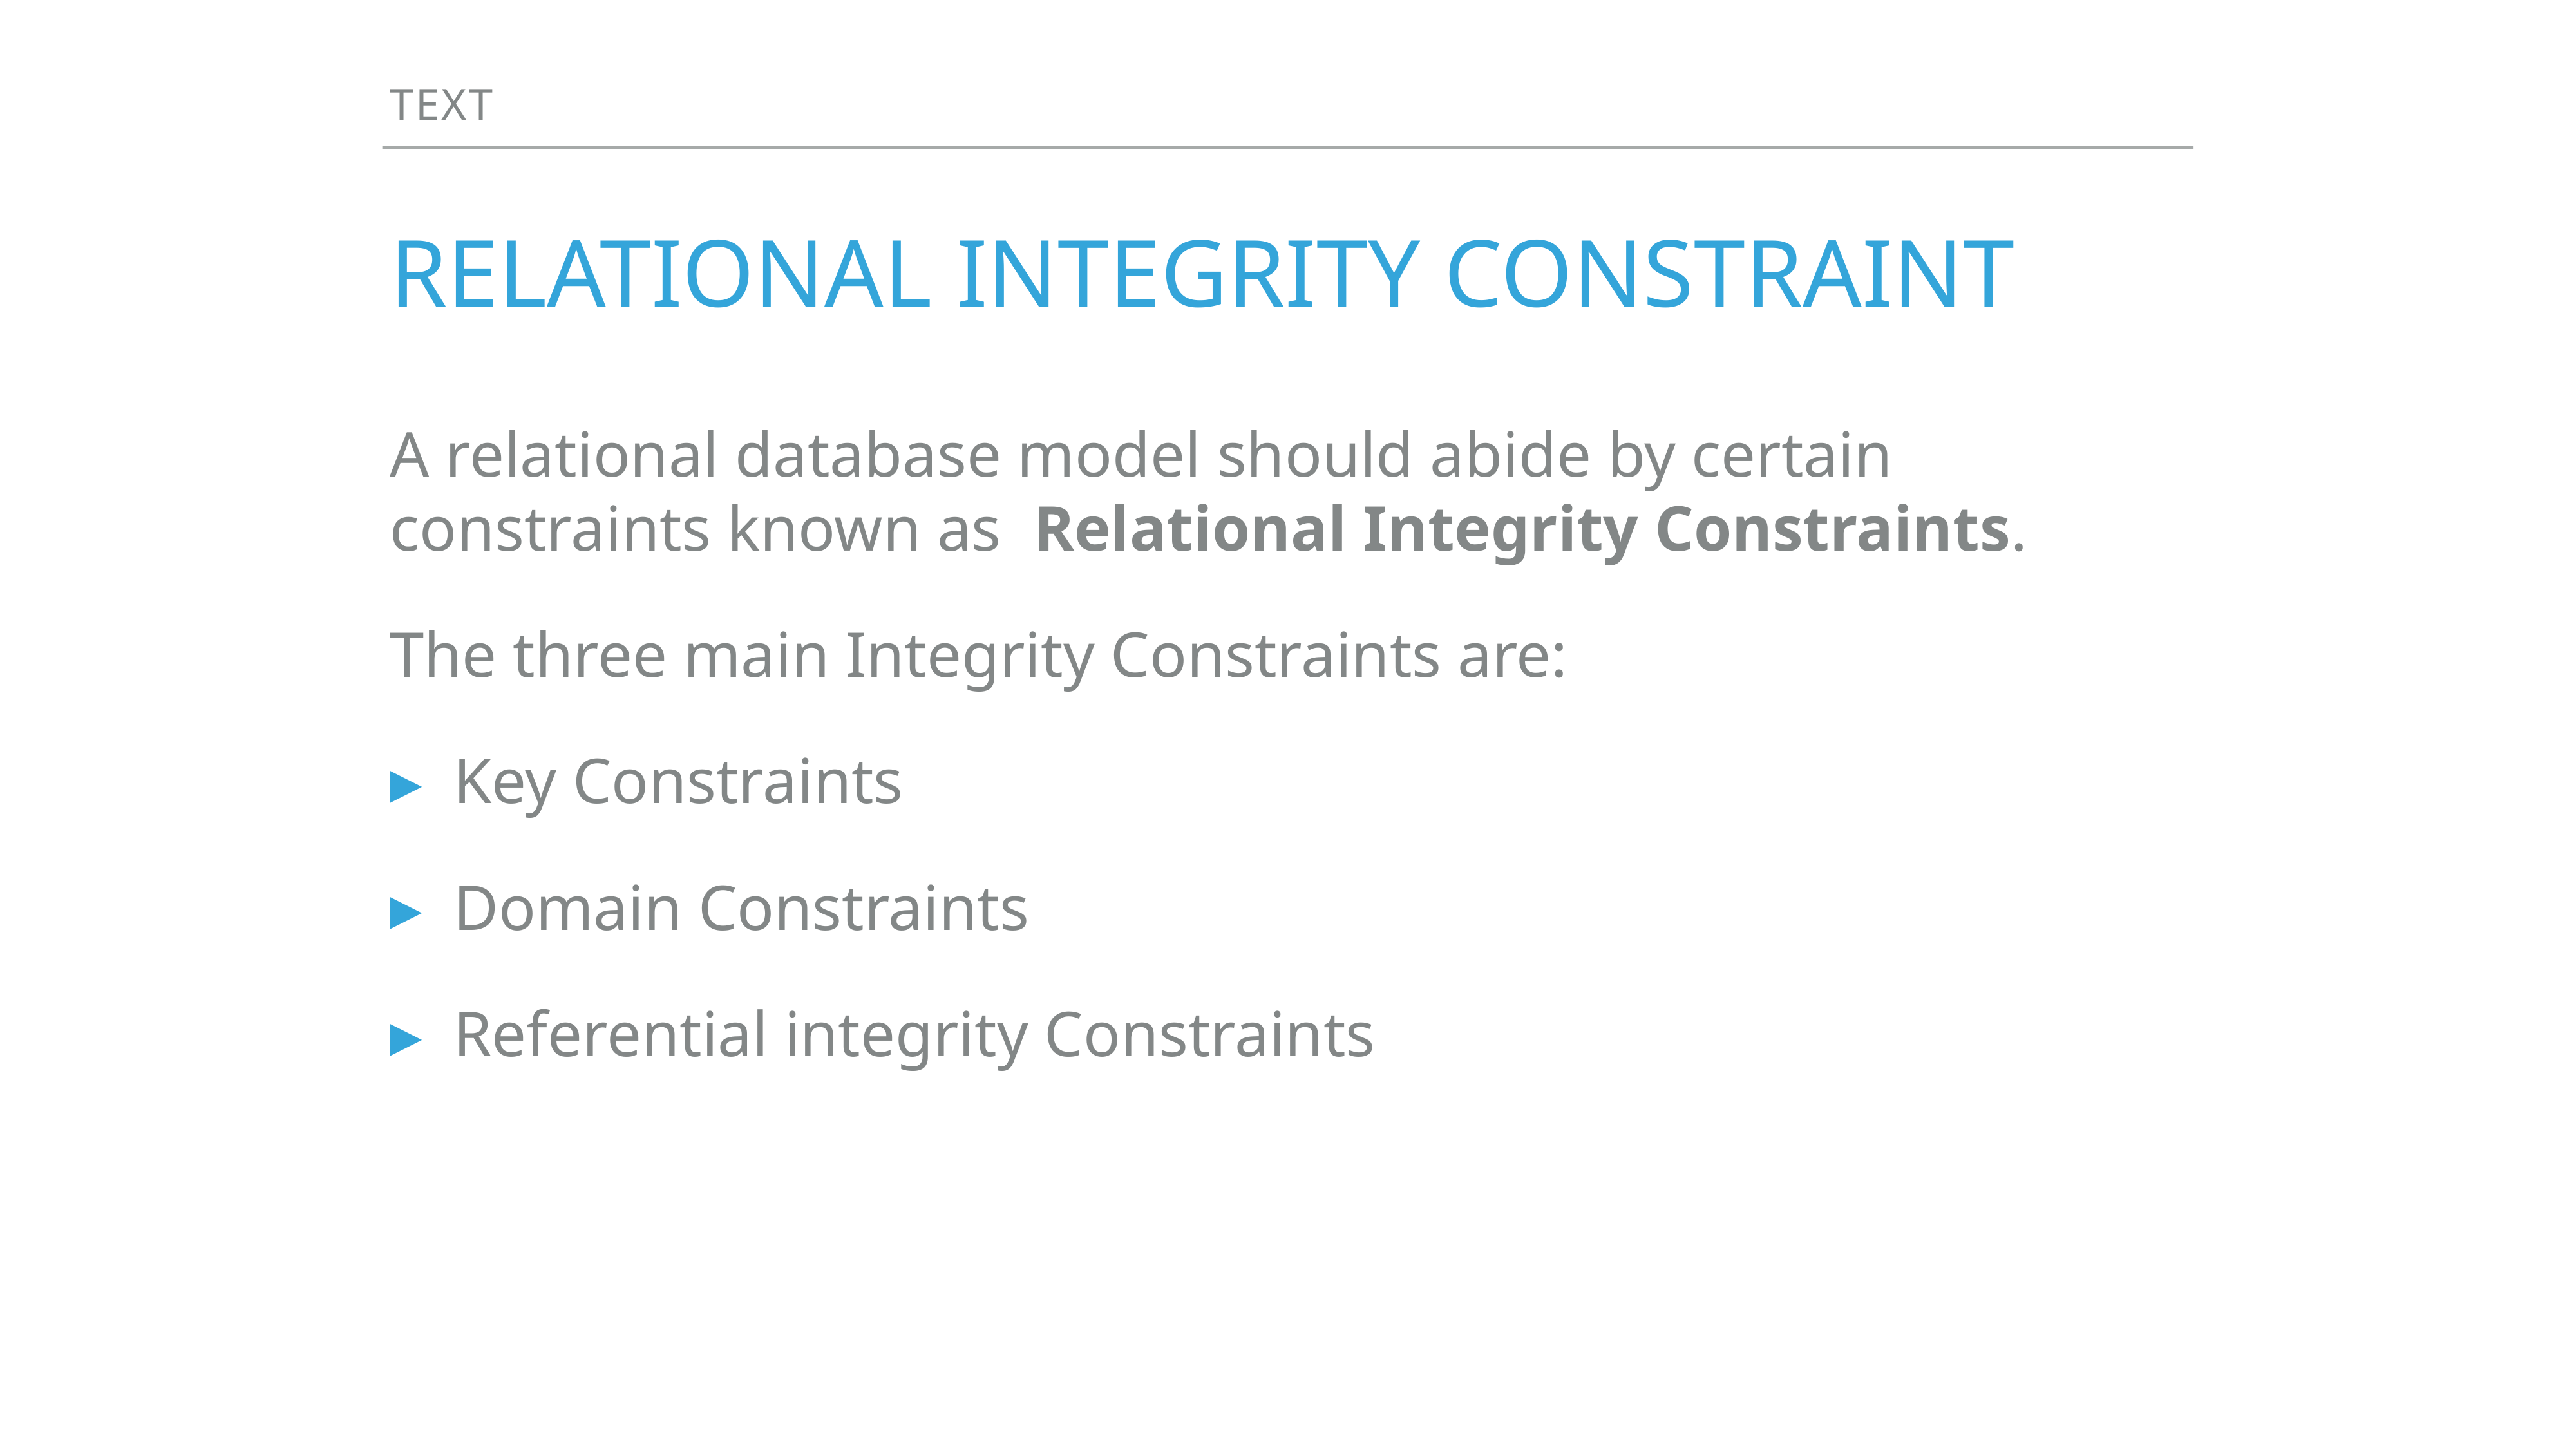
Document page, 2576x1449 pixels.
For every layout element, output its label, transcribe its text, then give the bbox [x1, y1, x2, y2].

list A relational database model should abide by certain constraints known as Relational Integrity Constraints. The three main Integrity Constraints are: Key Constraints Domain Constraints Referential integrity Constraints [382, 407, 2194, 1316]
list Text [382, 67, 2043, 137]
title Relational Integrity constraint [382, 227, 2194, 336]
